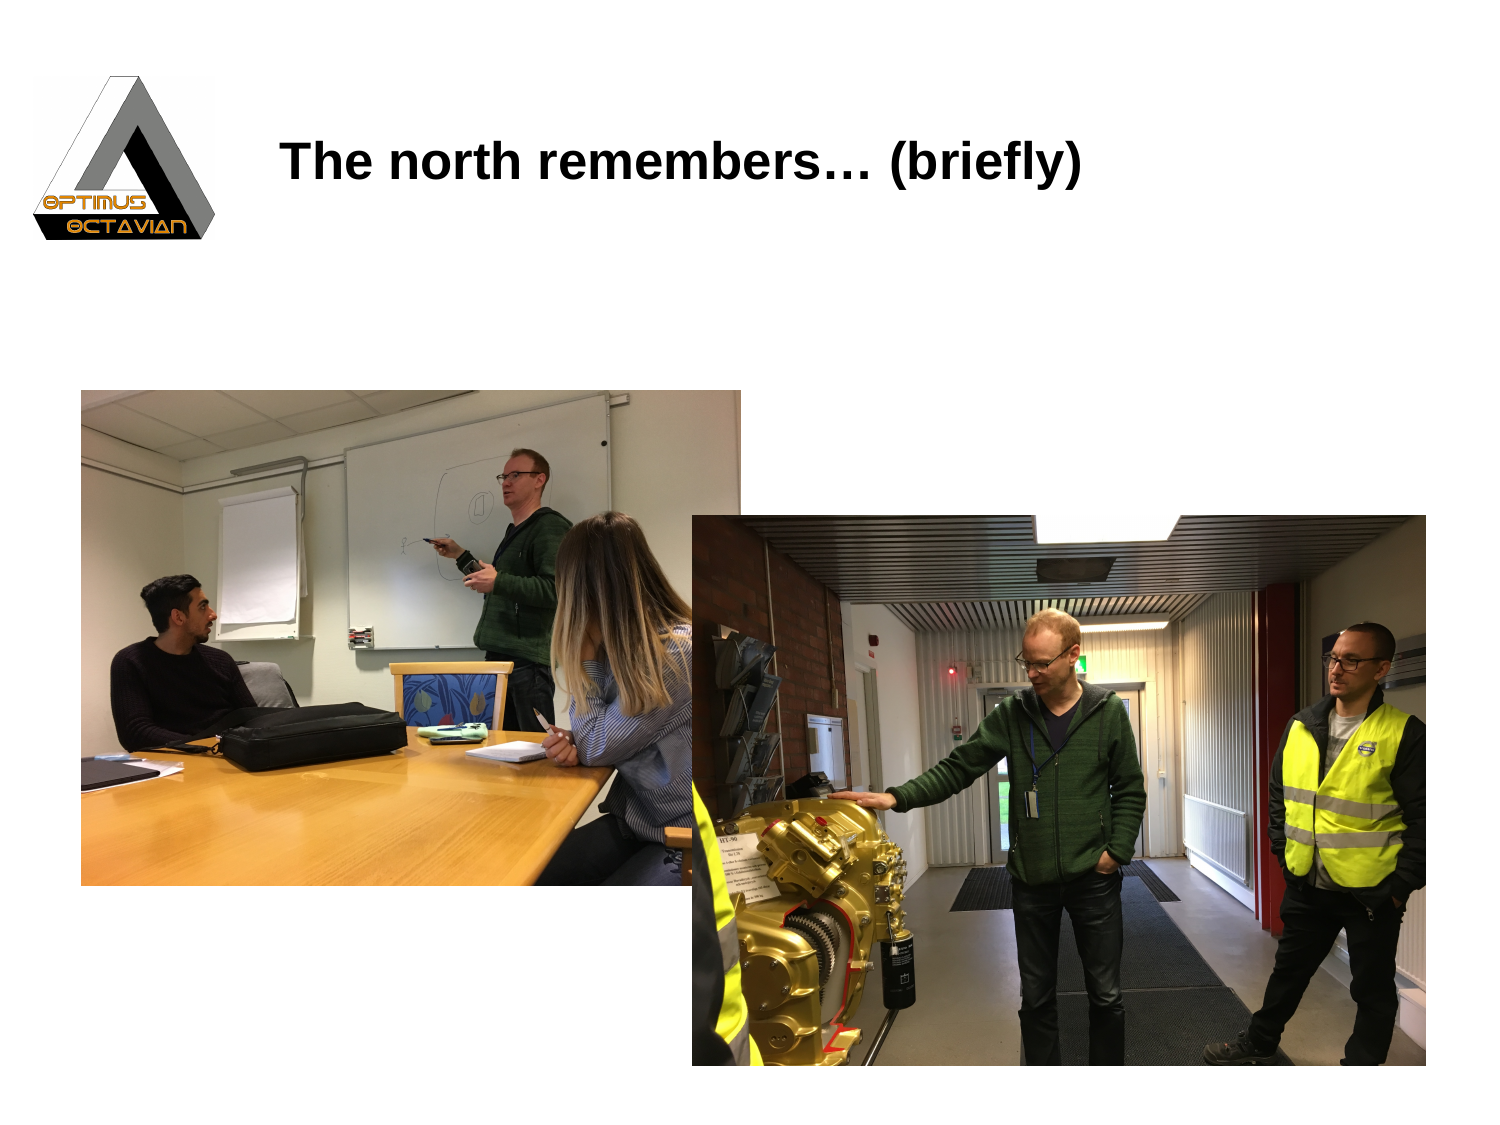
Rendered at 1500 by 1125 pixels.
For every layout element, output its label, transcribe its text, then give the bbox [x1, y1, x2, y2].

picture [33, 76, 215, 240]
picture [80, 390, 1427, 1067]
title The north remembers… (briefly) [265, 103, 1233, 213]
